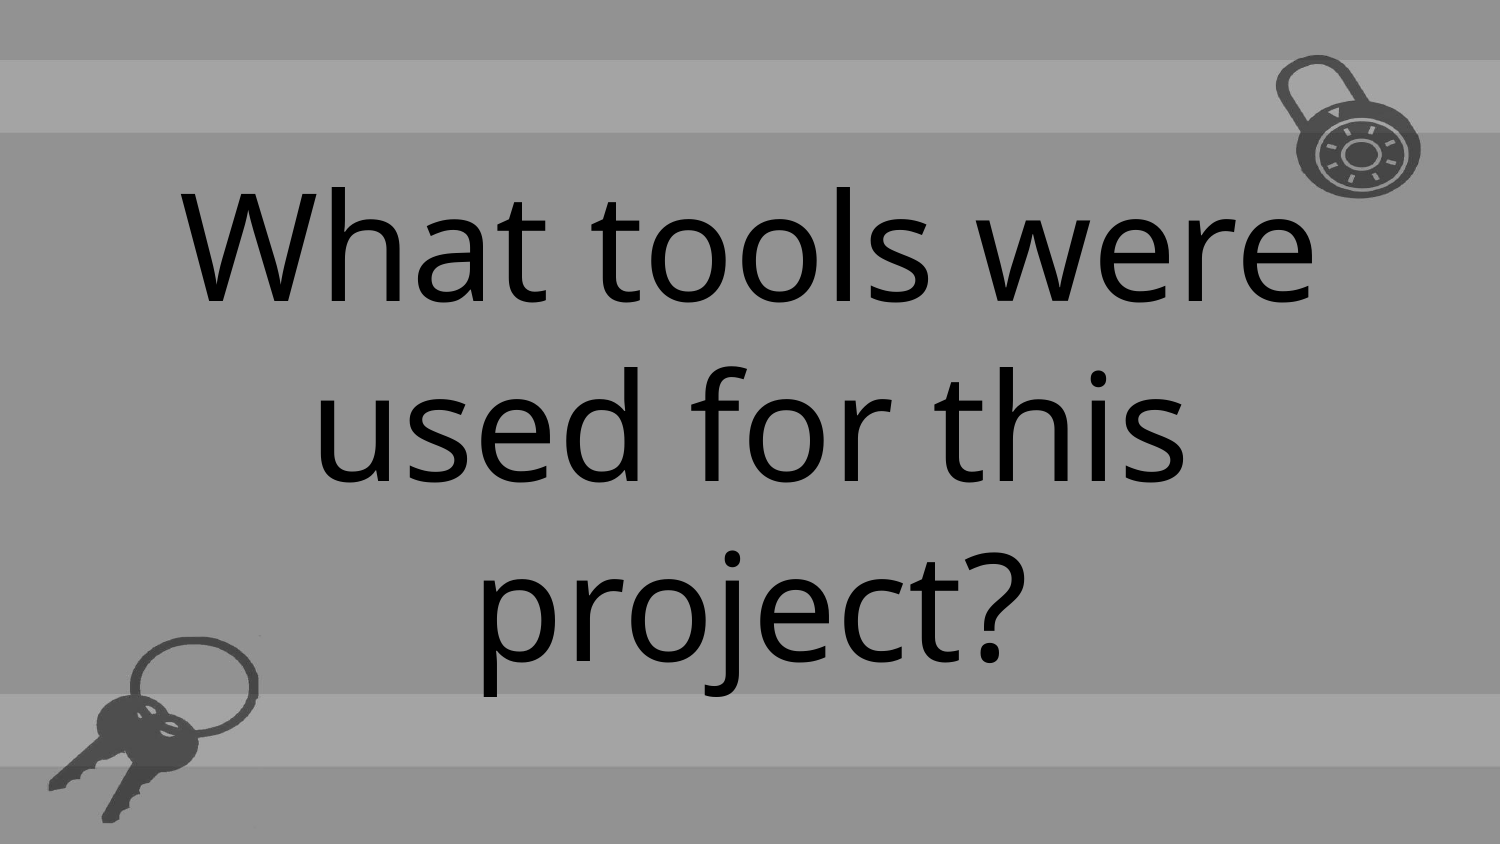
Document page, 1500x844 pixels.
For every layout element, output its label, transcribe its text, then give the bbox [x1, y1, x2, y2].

text_box What tools were used for this project? [91, 136, 1409, 578]
picture [0, 0, 1500, 844]
